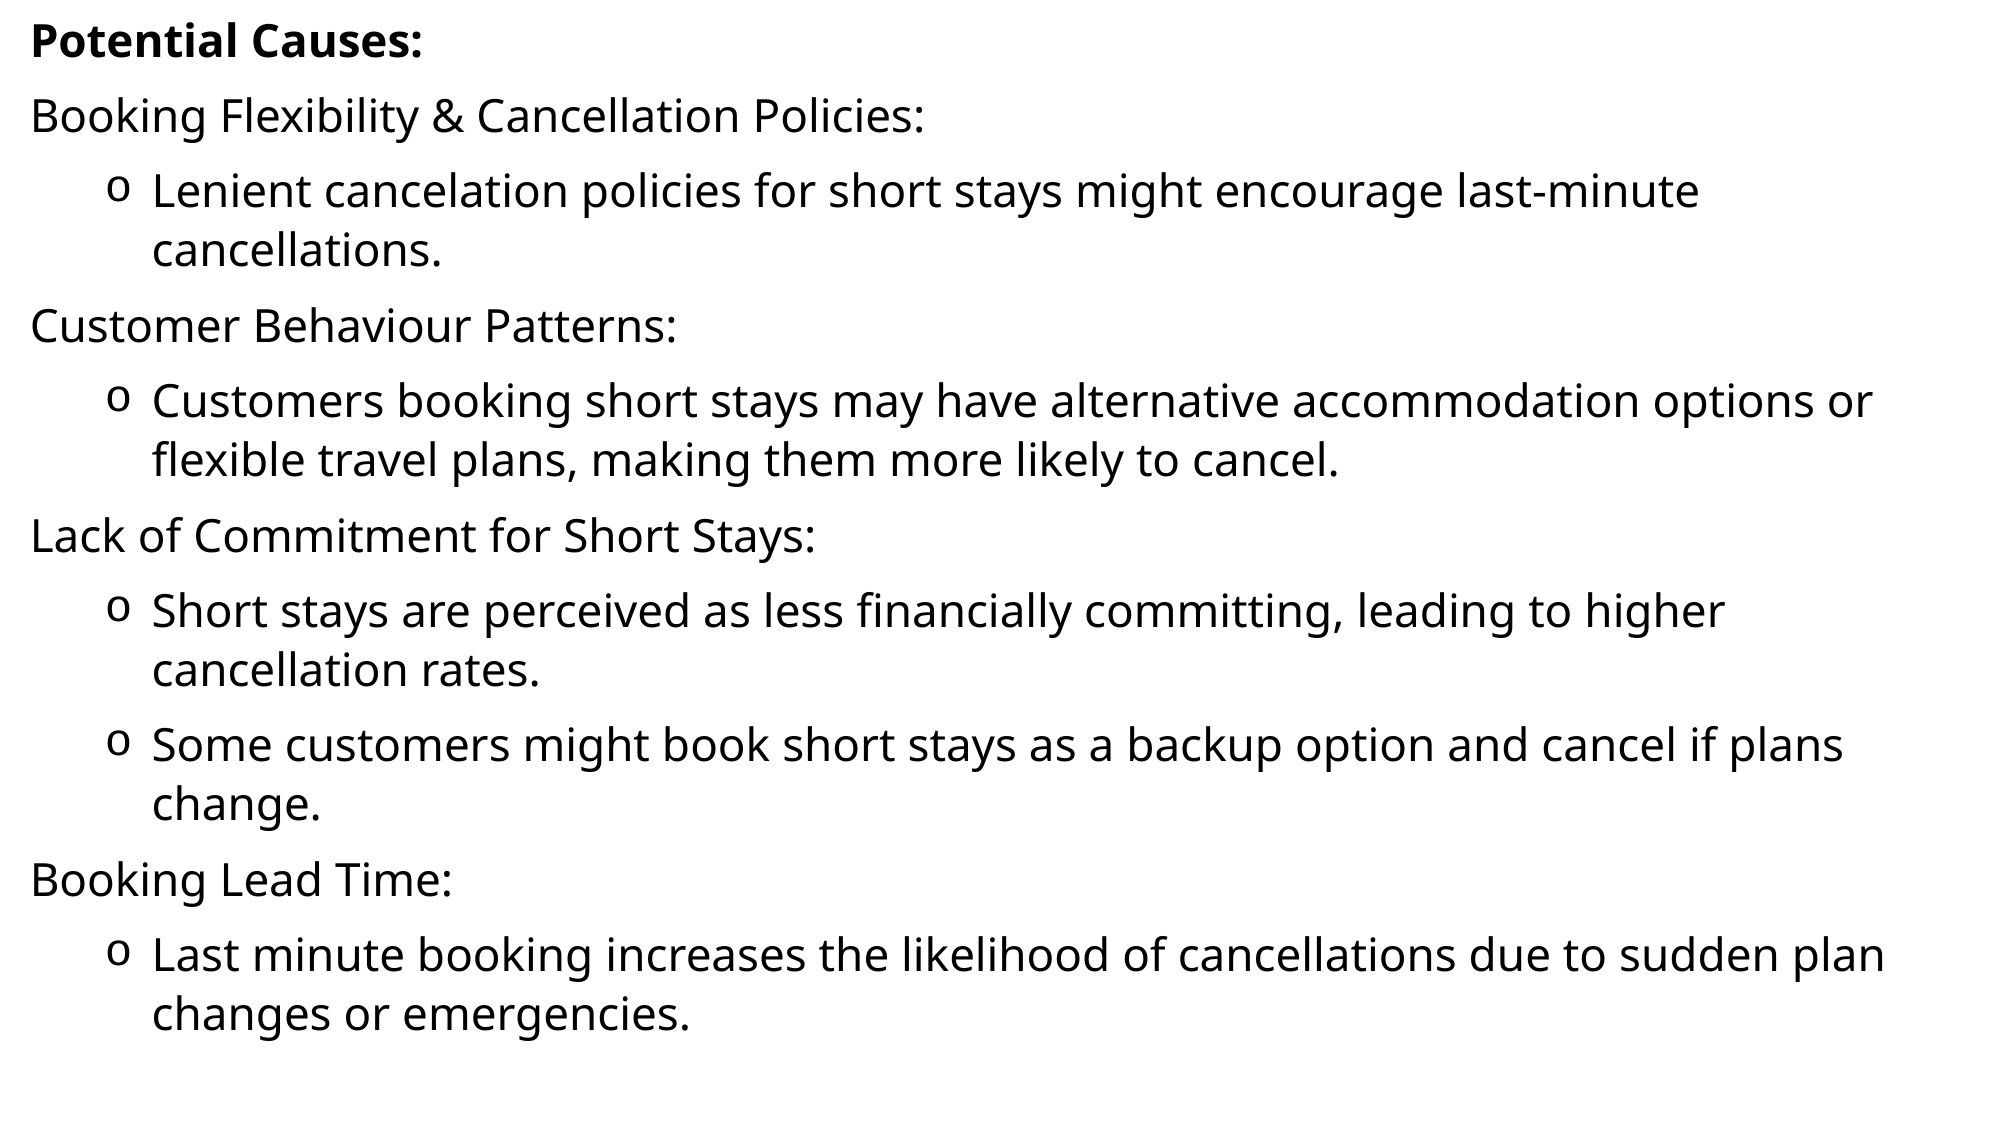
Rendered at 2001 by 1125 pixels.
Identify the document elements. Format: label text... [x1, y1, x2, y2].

text_box Potential Causes: Booking Flexibility & Cancellation Policies: Lenient cancelation policies for short stays might encourage last-minute cancellations. Customer Behaviour Patterns: Customers booking short stays may have alternative accommodation options or flexible travel plans, making them more likely to cancel. Lack of Commitment for Short Stays: Short stays are perceived as less financially committing, leading to higher cancellation rates. Some customers might book short stays as a backup option and cancel if plans change. Booking Lead Time: Last minute booking increases the likelihood of cancellations due to sudden plan changes or emergencies. [15, 0, 1977, 1047]
